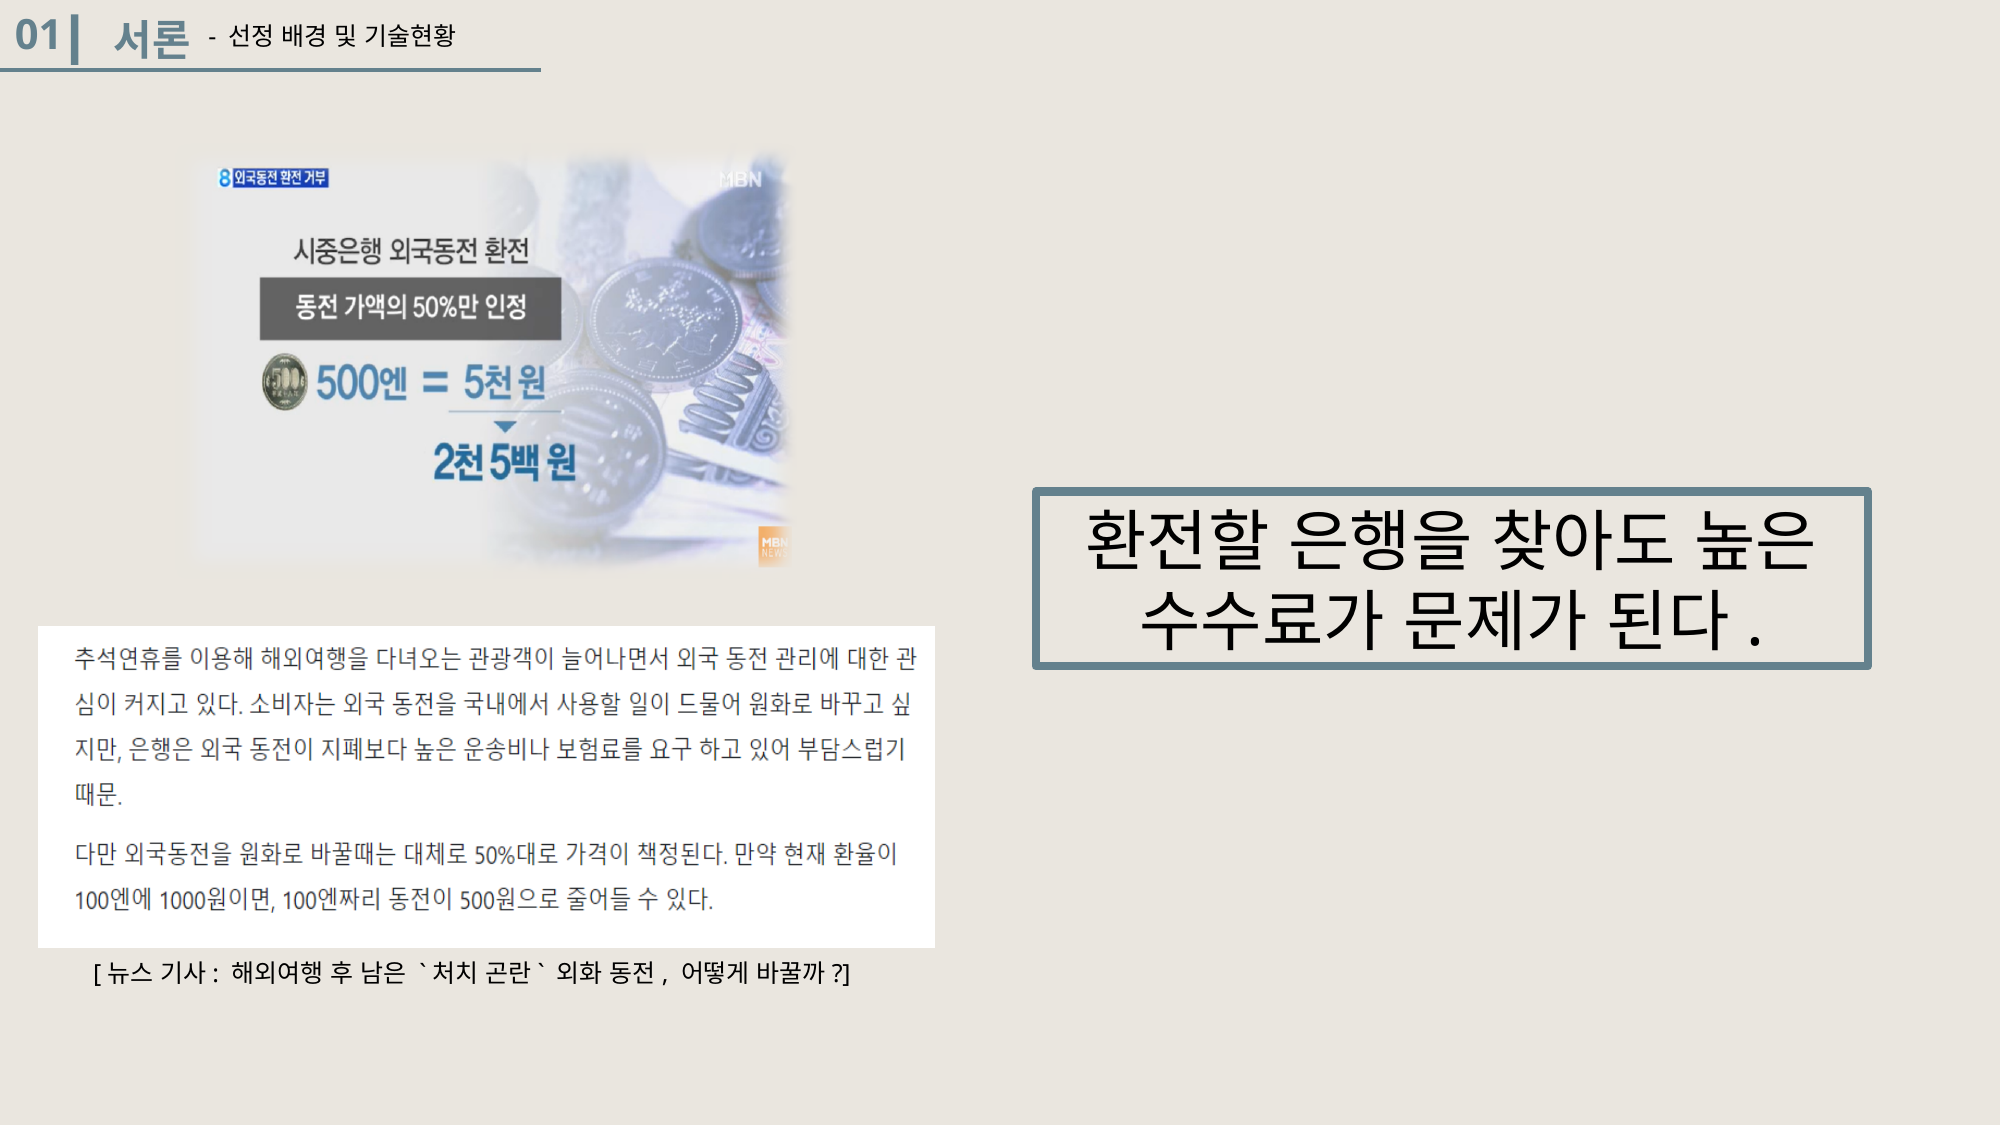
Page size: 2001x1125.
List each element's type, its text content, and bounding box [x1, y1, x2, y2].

text_box 서론 [99, 6, 604, 72]
picture [175, 143, 798, 580]
text_box - 선정 배경 및 기술현황 [193, 12, 568, 58]
text_box 환전할 은행을 찾아도 높은 수수료가 문제가 된다. [1035, 491, 1868, 667]
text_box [38, 626, 935, 948]
text_box [70, 13, 79, 66]
text_box 01 [0, 0, 111, 65]
text_box [뉴스 기사: 해외여행 후 남은 `처치 곤란` 외화 동전, 어떻게 바꿀까?] [78, 950, 867, 995]
